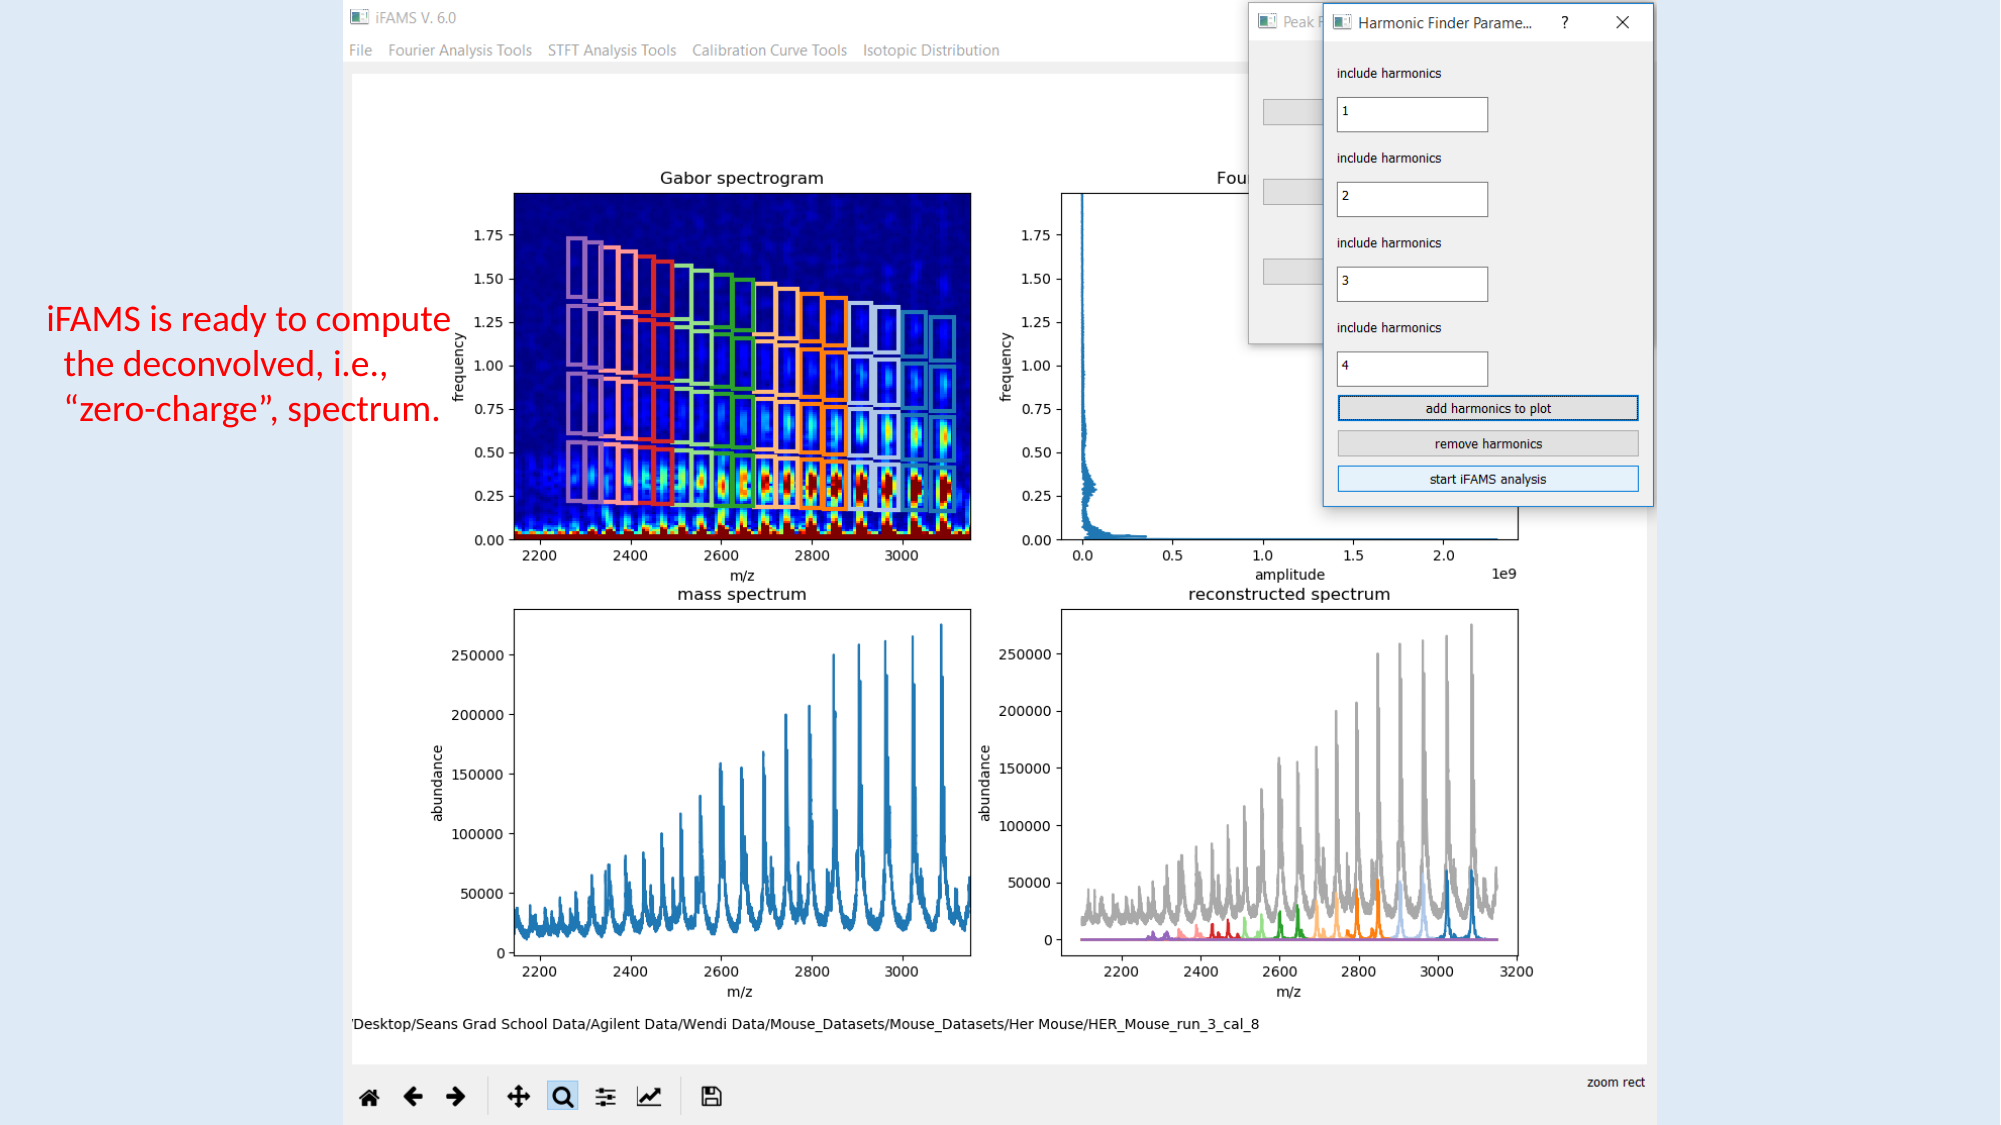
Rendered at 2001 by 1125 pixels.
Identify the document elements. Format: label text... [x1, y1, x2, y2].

picture [343, 0, 1657, 1125]
text_box iFAMS is ready to compute the deconvolved, i.e., “zero-charge”, spectrum. [31, 286, 343, 437]
